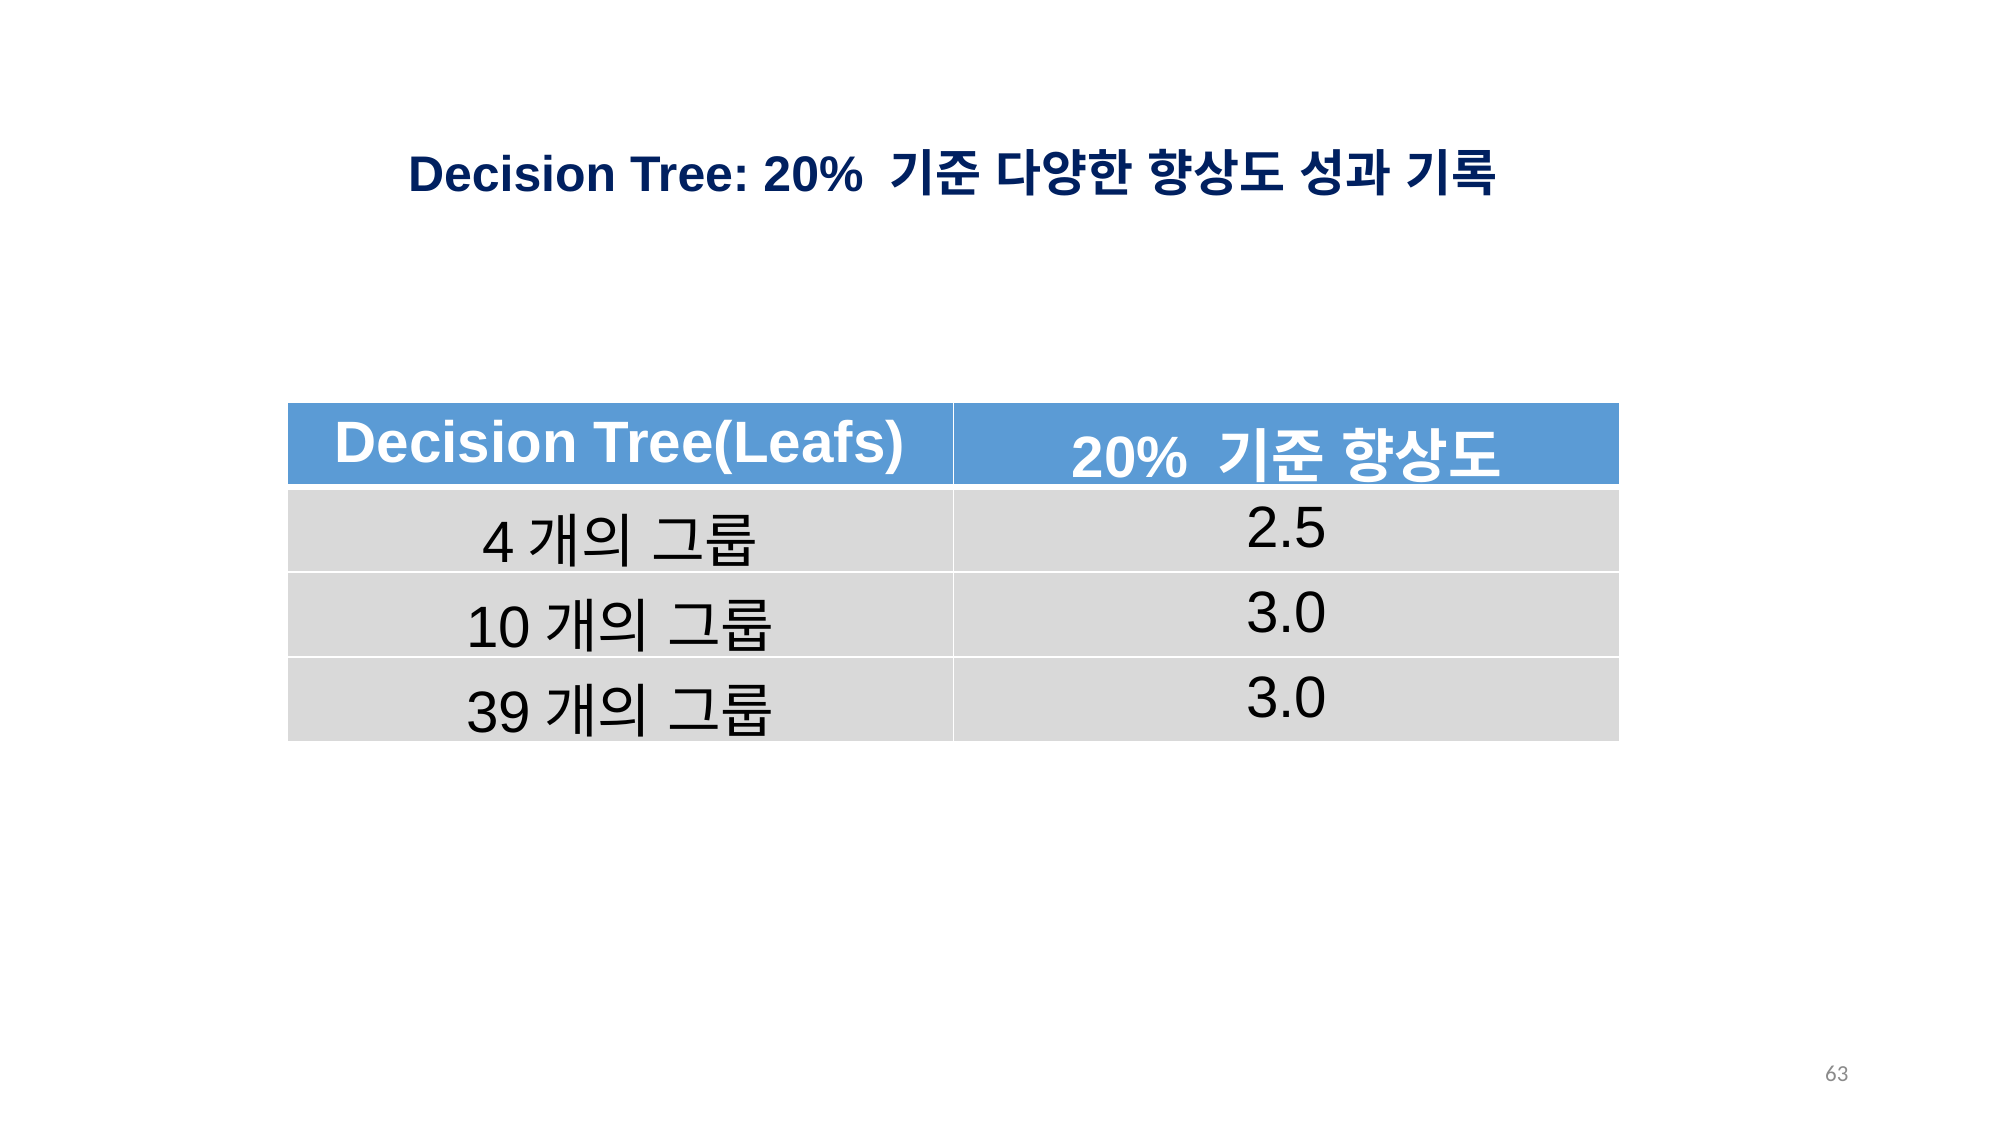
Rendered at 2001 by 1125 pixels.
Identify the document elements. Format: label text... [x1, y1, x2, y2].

table_cell 3.0 [954, 573, 1619, 656]
table_header Decision Tree(Leafs) [288, 403, 953, 484]
slide_number 62 [1413, 1042, 1864, 1103]
table_cell 4개의 그룹 [288, 490, 953, 571]
table_header 20% 기준 향상도 [954, 403, 1619, 484]
text_box Decision Tree: 20% 기준 다양한 향상도 성과 기록 [393, 133, 1513, 209]
table_cell 10개의 그룹 [288, 573, 953, 656]
table_cell 2.5 [954, 490, 1619, 571]
table_cell 39개의 그룹 [288, 658, 953, 741]
table_cell 3.0 [954, 658, 1619, 741]
